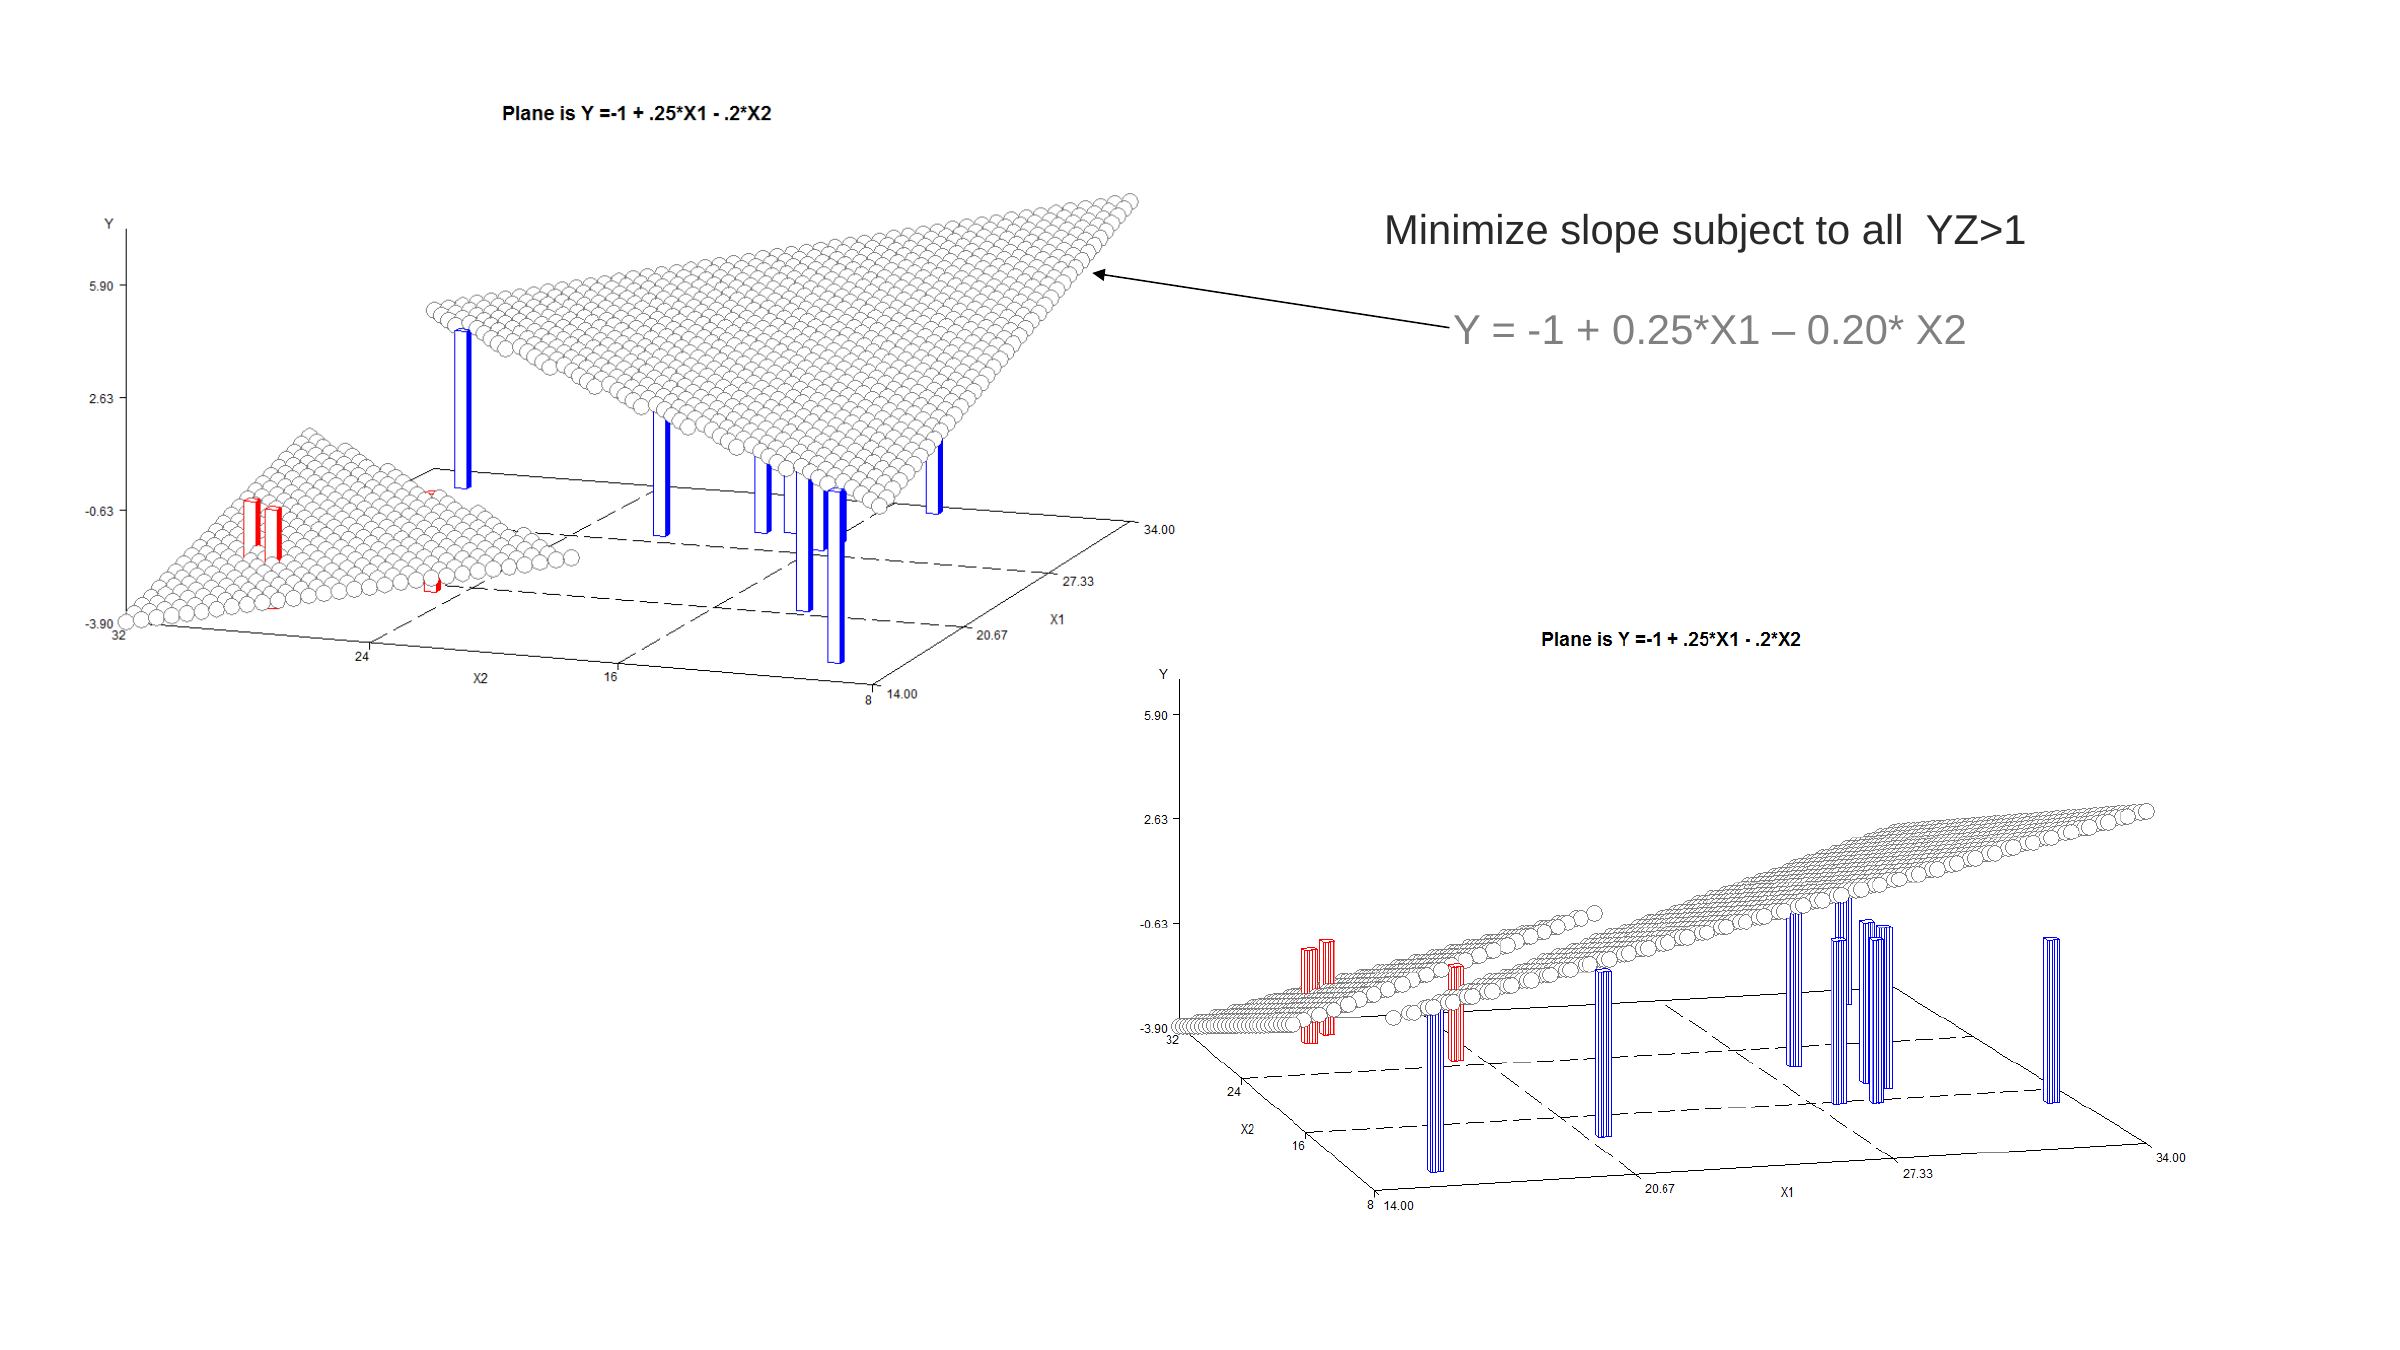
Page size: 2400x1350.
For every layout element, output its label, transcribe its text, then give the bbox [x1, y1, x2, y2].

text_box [1092, 272, 1450, 328]
picture [72, 40, 2246, 1242]
text_box Minimize slope subject to all YZ>1 Y = -1 + 0.25*X1 – 0.20* X2 [1369, 195, 2170, 361]
